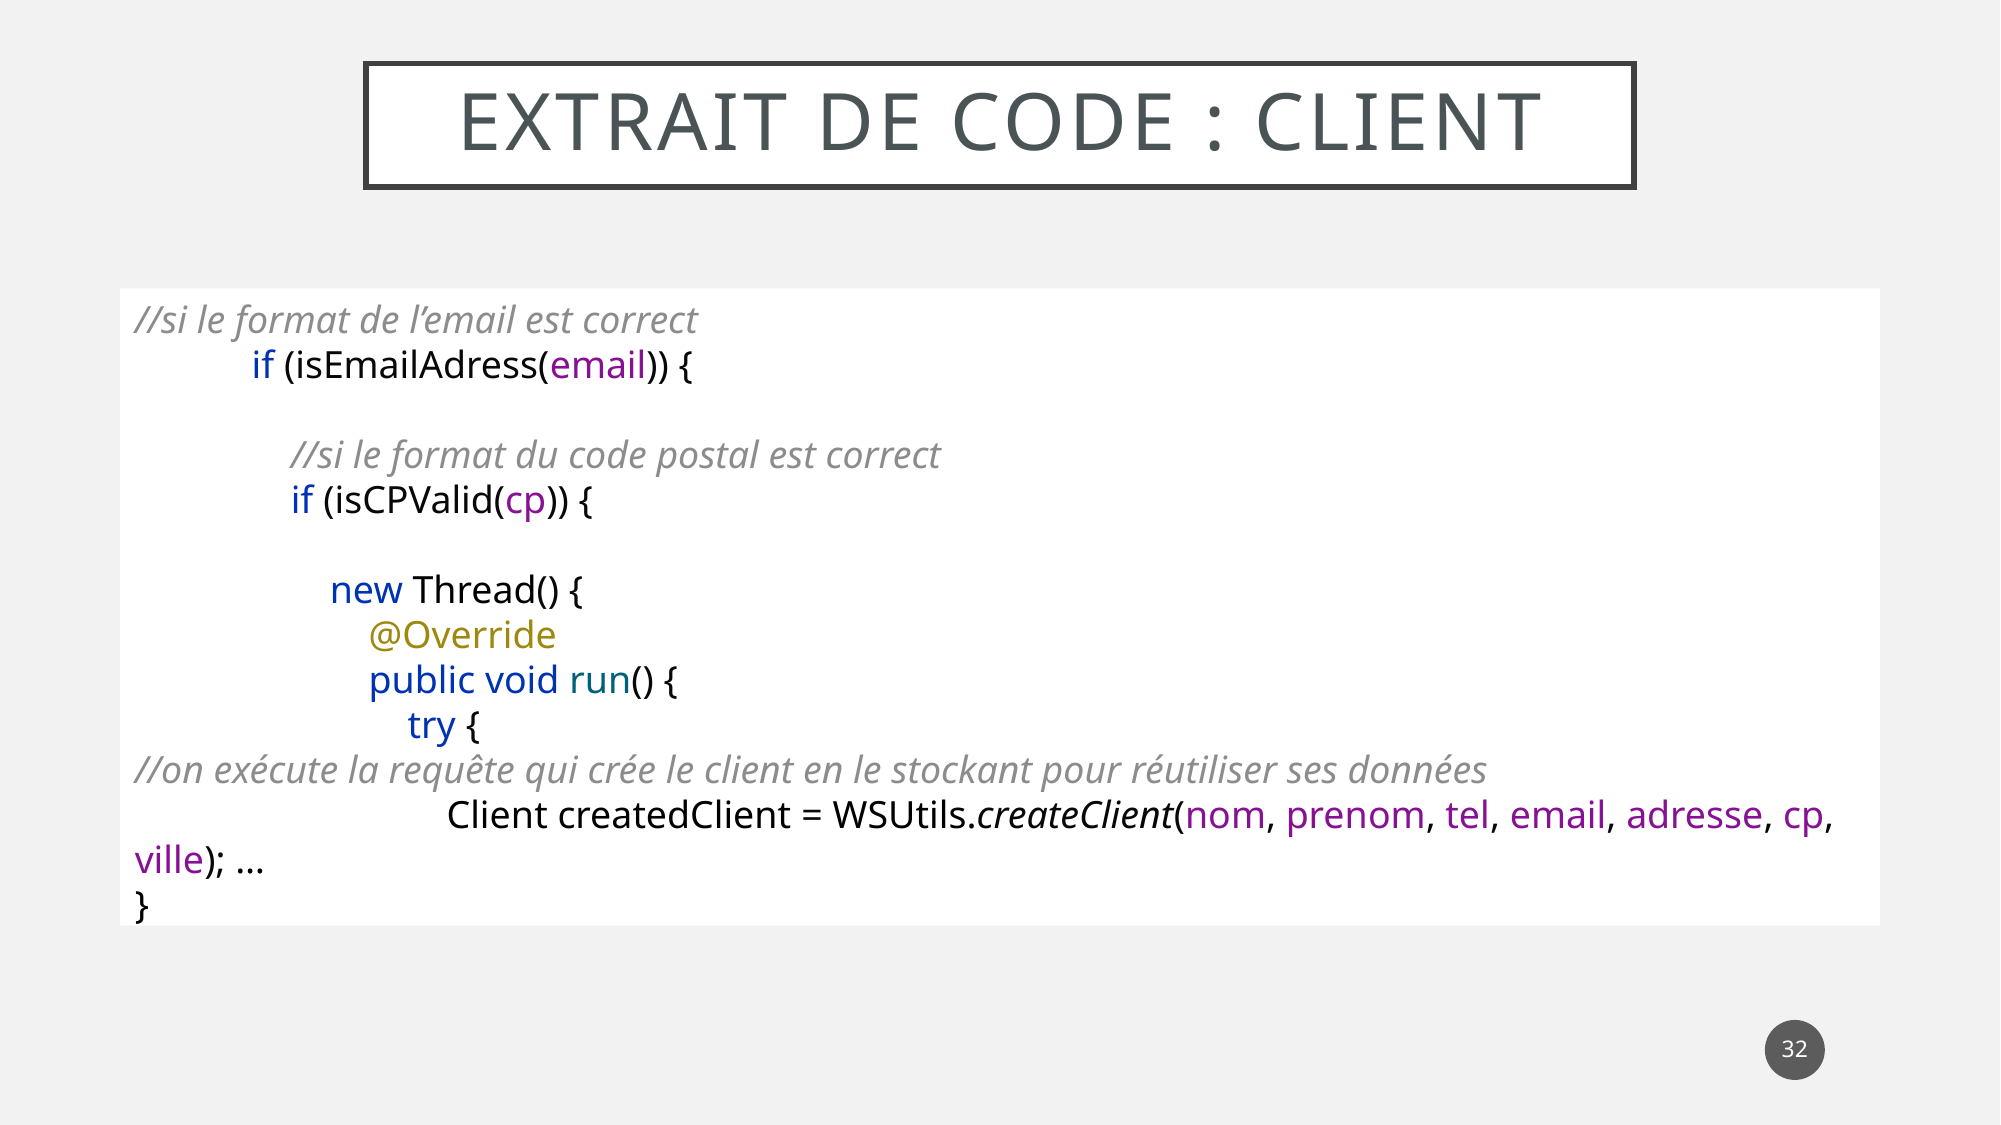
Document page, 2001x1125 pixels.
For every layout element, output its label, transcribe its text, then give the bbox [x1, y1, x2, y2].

slide_number 32 [1764, 1019, 1825, 1080]
title EXTRAIT DE CODE : CLIENT [363, 61, 1637, 190]
text_box //si le format de l’email est correct if (isEmailAdress(email)) { //si le format du code postal est correct if (isCPValid(cp)) { new Thread() { @Override public void run() { try { //on exécute la requête qui crée le client en le stockant pour réutiliser ses données Client createdClient = WSUtils.createClient(nom, prenom, tel, email, adresse, cp, ville); … } [119, 288, 1881, 926]
